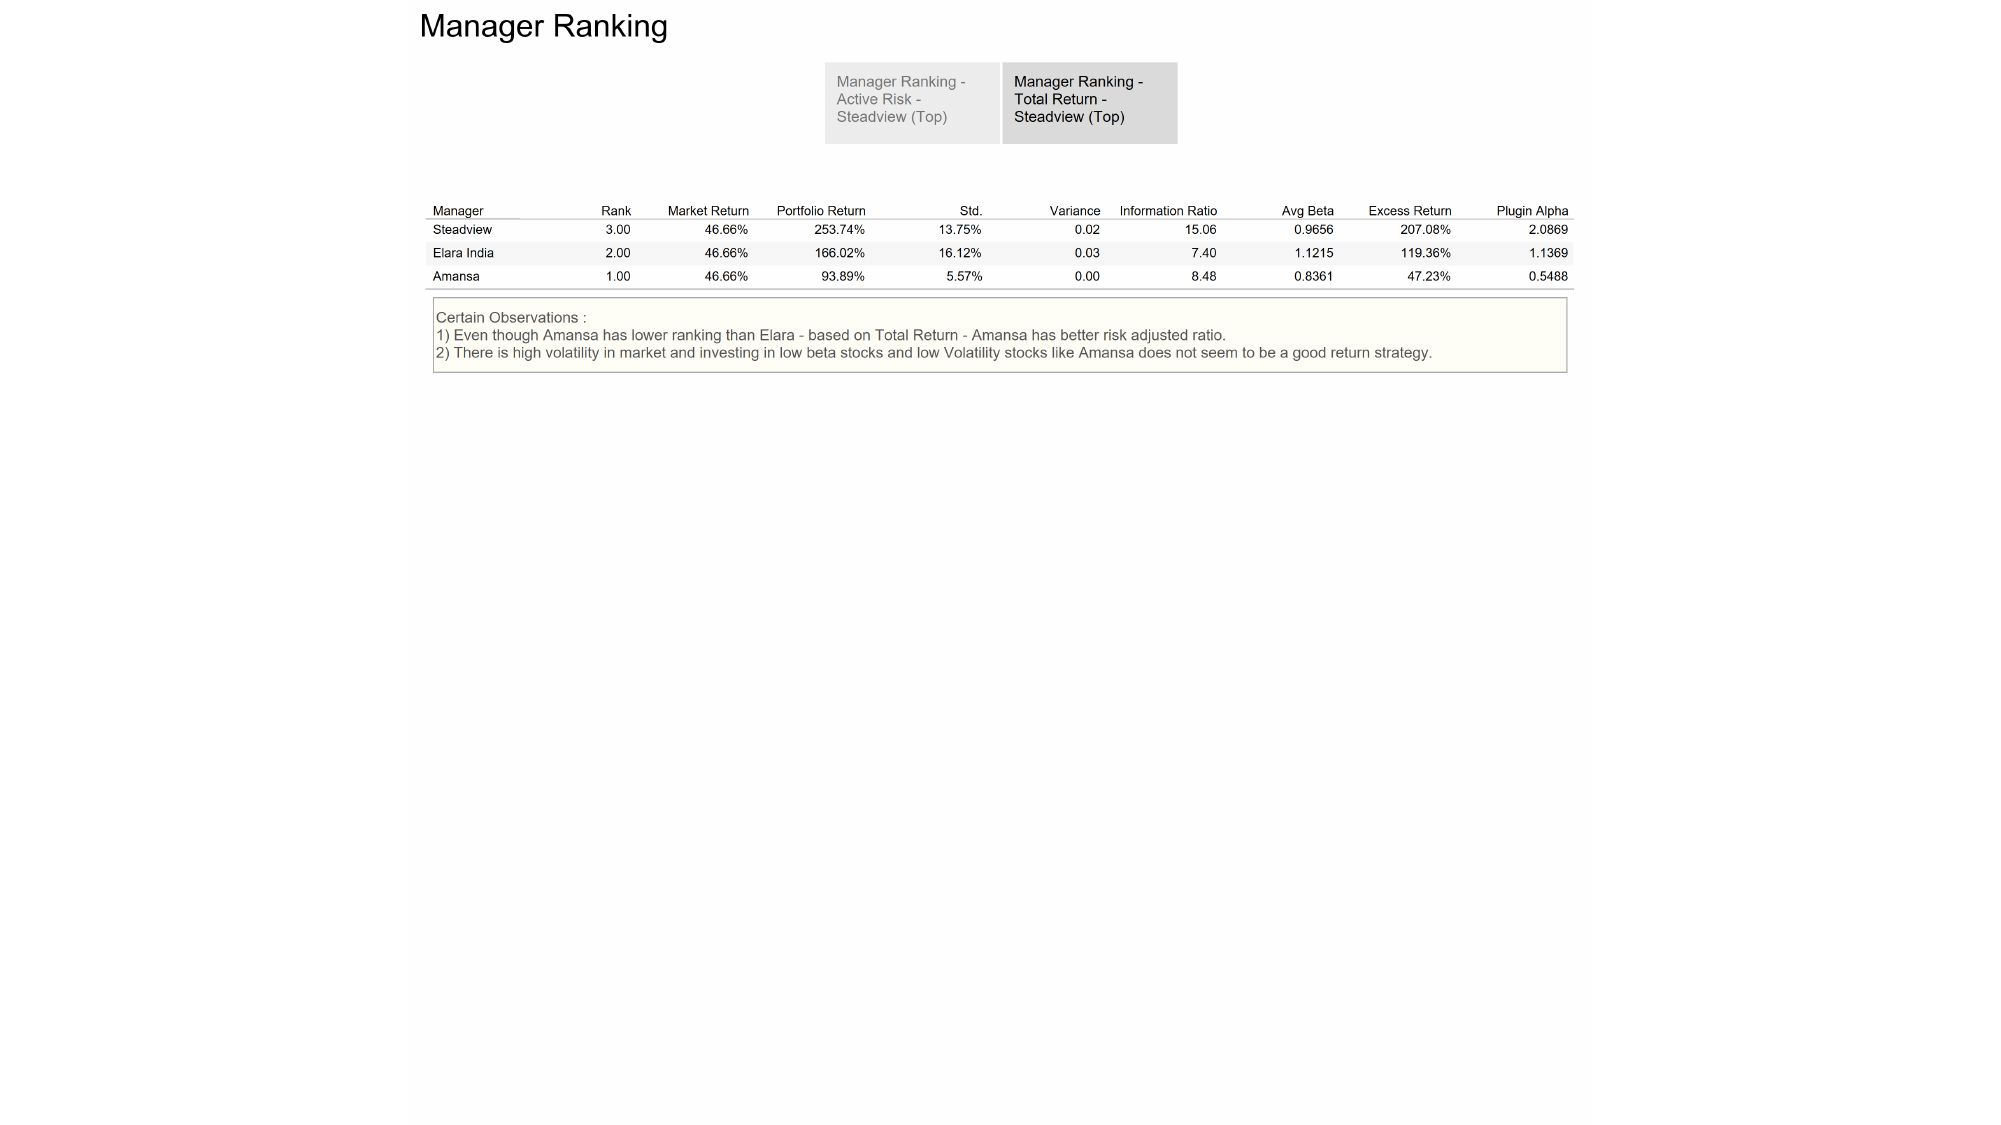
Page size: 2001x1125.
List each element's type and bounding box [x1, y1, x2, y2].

picture [407, 0, 1593, 1125]
